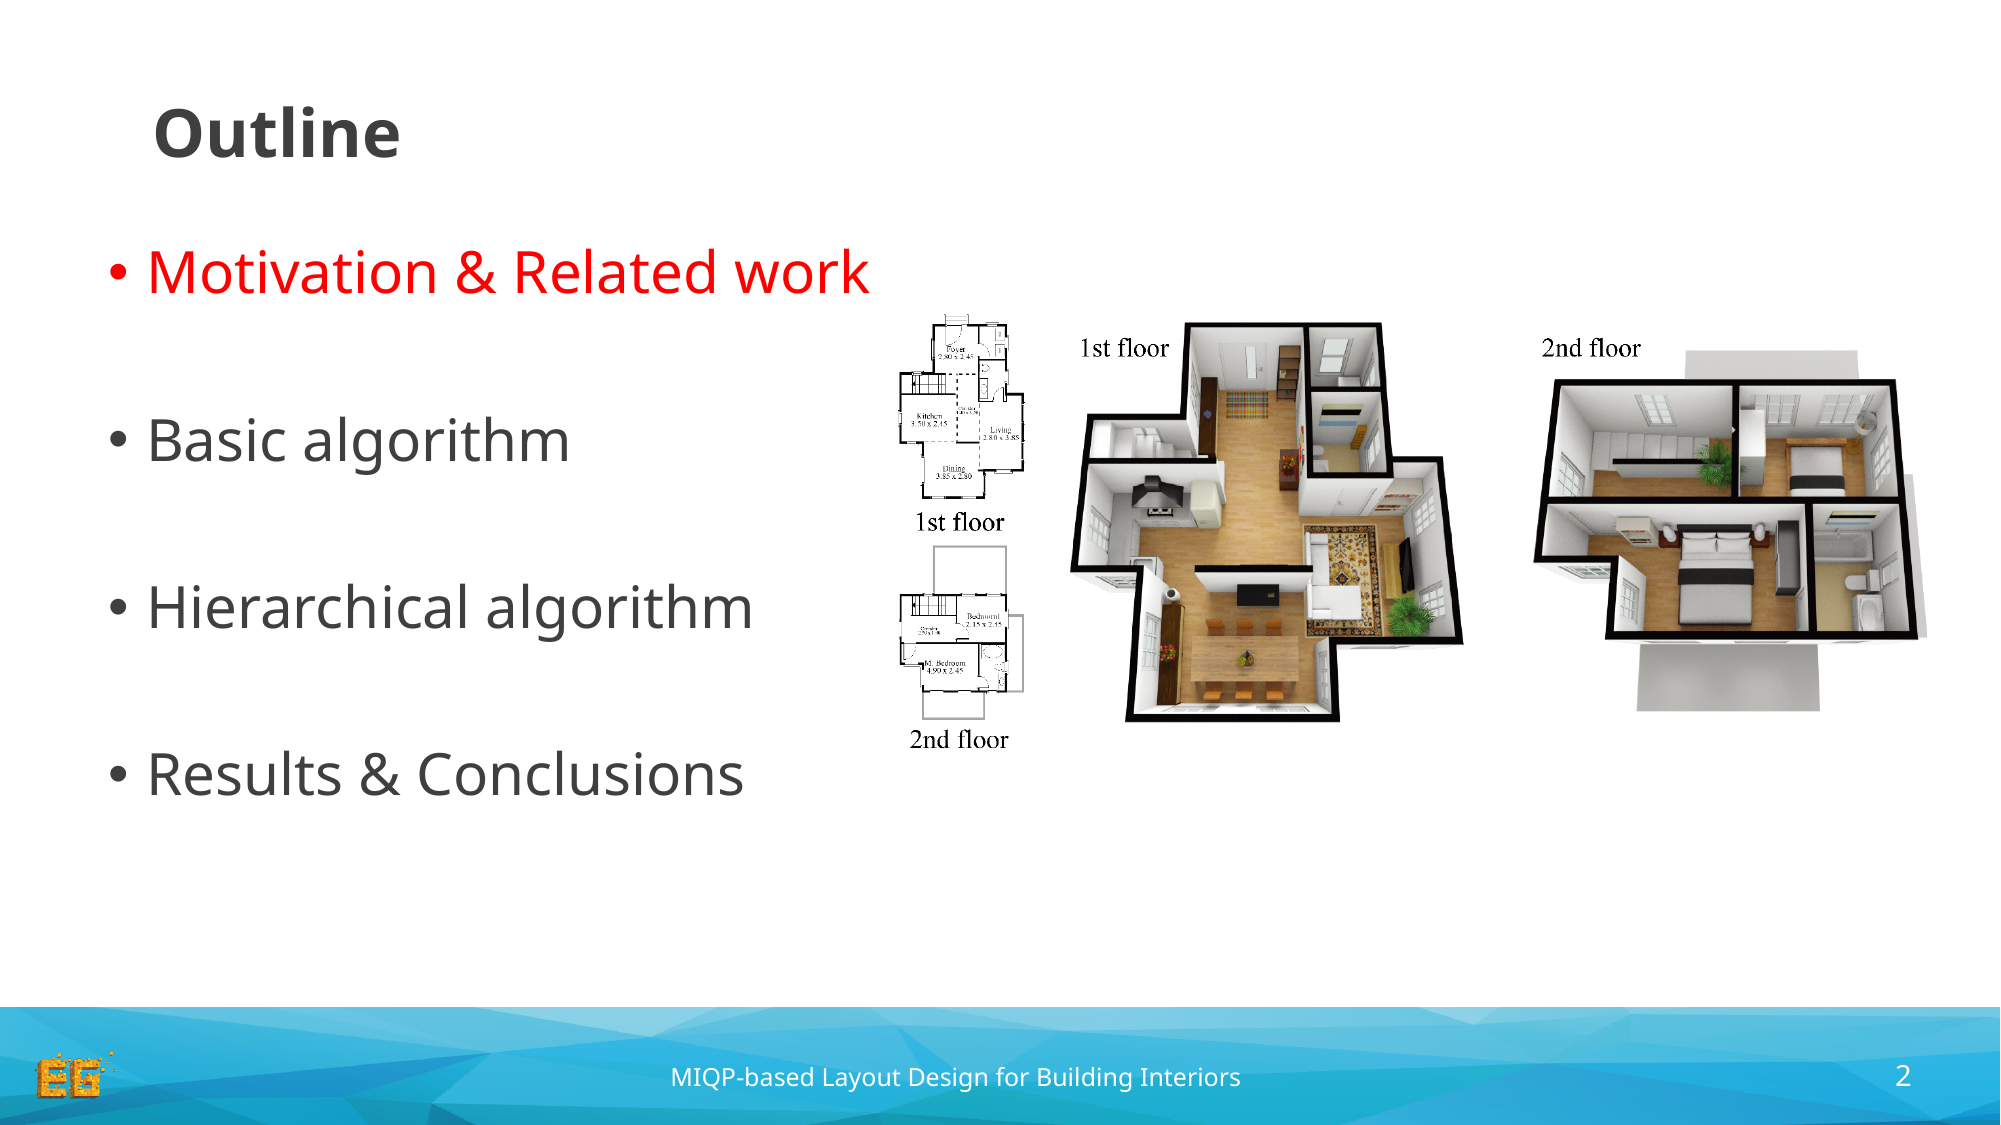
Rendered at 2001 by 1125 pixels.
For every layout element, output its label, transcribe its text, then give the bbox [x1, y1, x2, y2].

picture [897, 314, 1927, 756]
picture [0, 1030, 2000, 1125]
list Motivation & Related work Basic algorithm Hierarchical algorithm Results & Conclusions [93, 235, 1819, 976]
slide_number 2 [1556, 1051, 1927, 1102]
title Outline [137, 59, 1863, 212]
footer MIQP-based Layout Design for Building Interiors [510, 1051, 1402, 1102]
